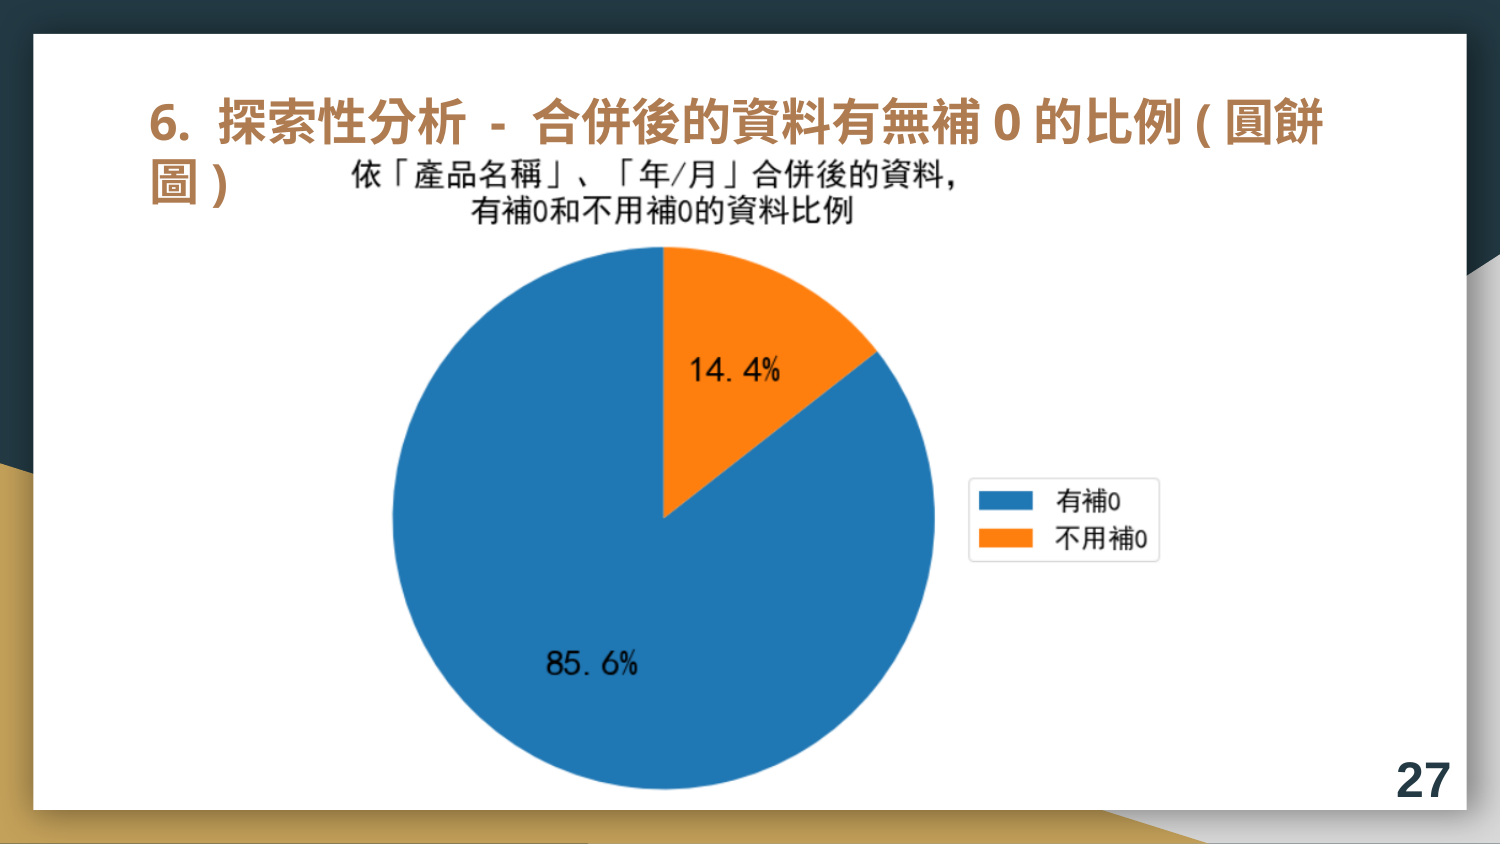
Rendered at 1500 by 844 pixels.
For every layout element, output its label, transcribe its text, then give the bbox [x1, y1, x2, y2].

slide_number 27 [1343, 745, 1467, 810]
picture [329, 137, 1171, 811]
title 6. 探索性分析 - 合併後的資料有無補0的比例(圓餅圖) [134, 74, 1366, 199]
